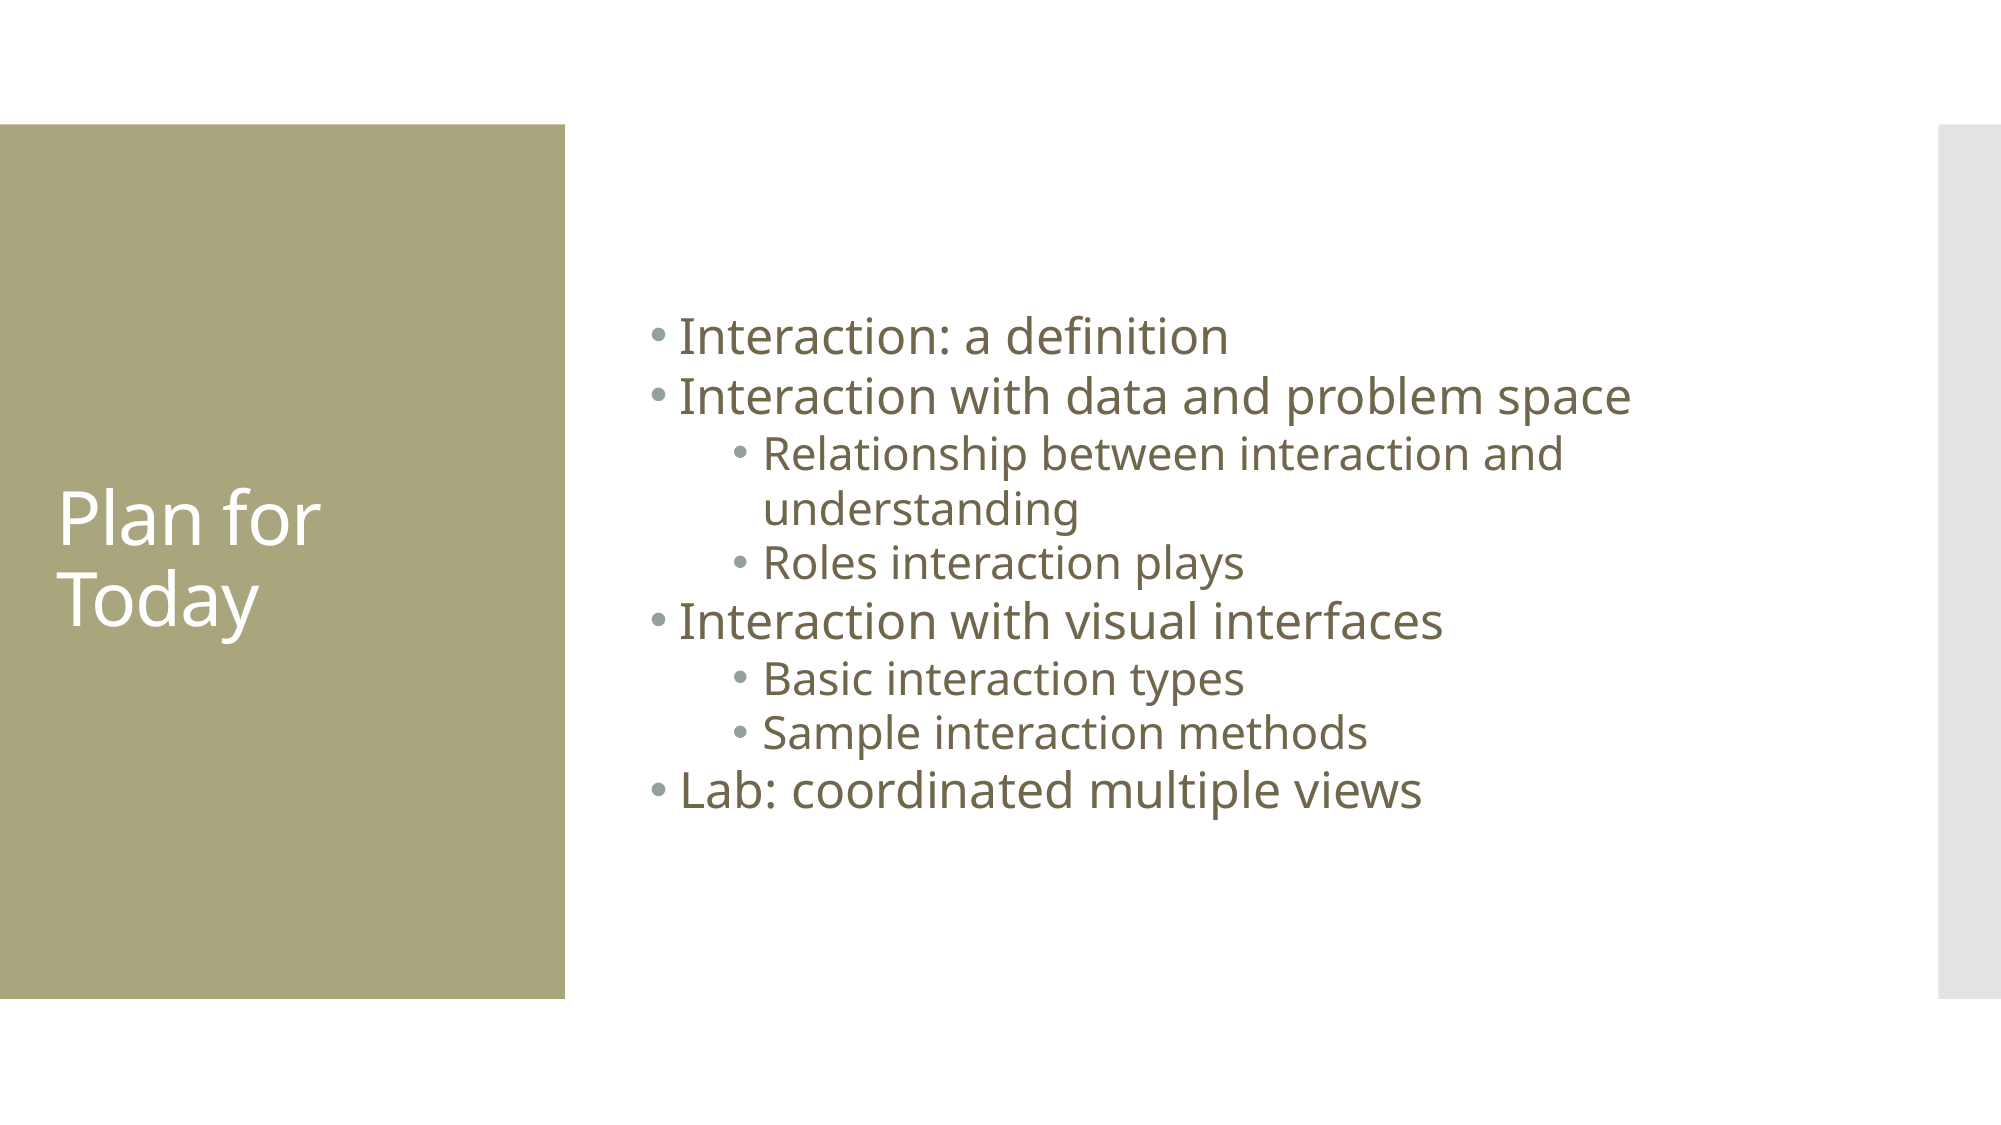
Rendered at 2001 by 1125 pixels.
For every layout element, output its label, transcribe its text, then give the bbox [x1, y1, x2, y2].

list Interaction: a definition Interaction with data and problem space Relationship between interaction and understanding Roles interaction plays Interaction with visual interfaces Basic interaction types Sample interaction methods Lab: coordinated multiple views [634, 141, 1835, 982]
title Plan for Today [41, 184, 525, 940]
